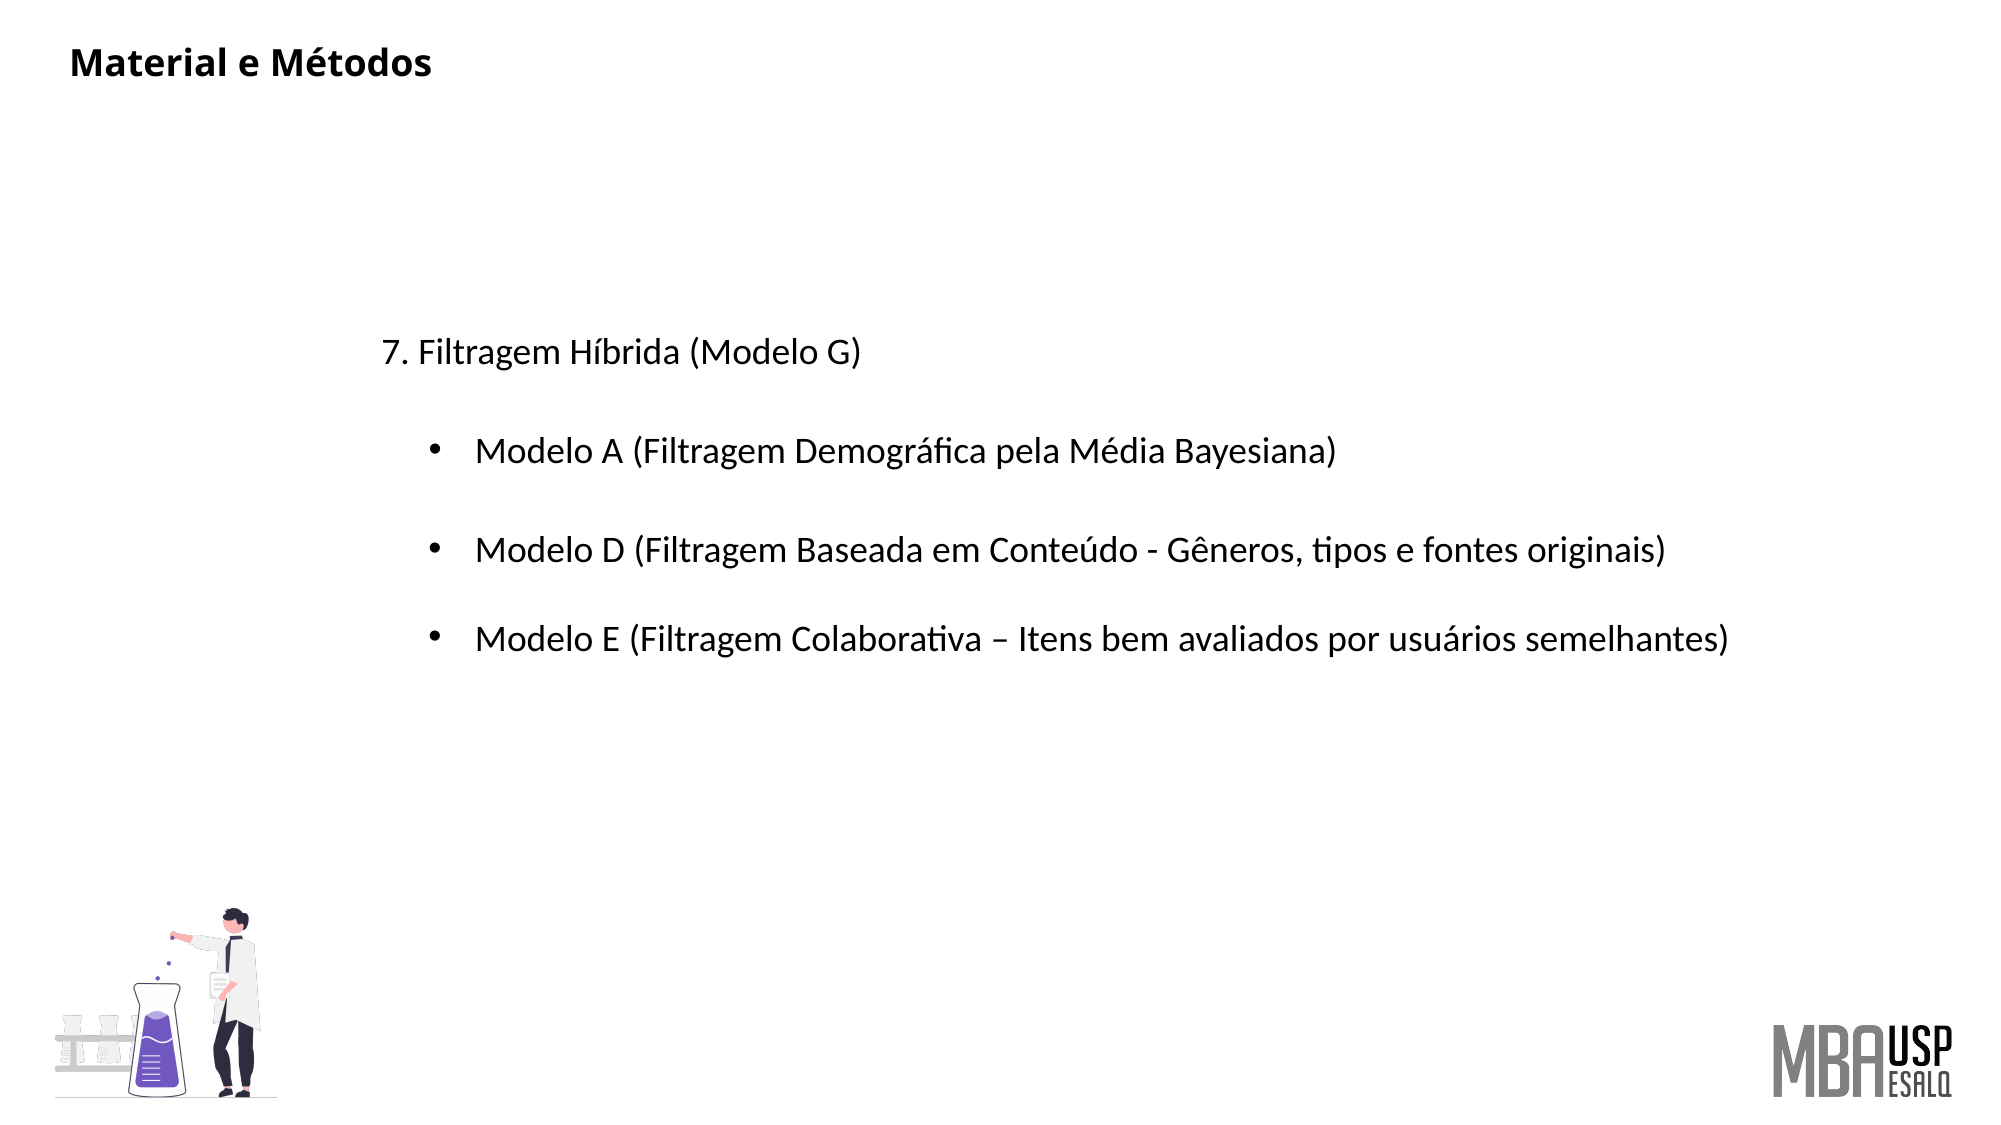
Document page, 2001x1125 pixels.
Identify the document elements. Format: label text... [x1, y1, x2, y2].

text_box Modelo E (Filtragem Colaborativa – Itens bem avaliados por usuários semelhantes) [413, 606, 1776, 666]
text_box Material e Métodos [54, 31, 743, 92]
text_box Modelo A (Filtragem Demográfica pela Média Bayesiana) [413, 418, 1444, 479]
text_box Modelo D (Filtragem Baseada em Conteúdo - Gêneros, tipos e fontes originais) [413, 517, 1722, 578]
picture [54, 908, 277, 1098]
text_box 7. Filtragem Híbrida (Modelo G) [366, 319, 1115, 379]
picture [1765, 1021, 1960, 1101]
